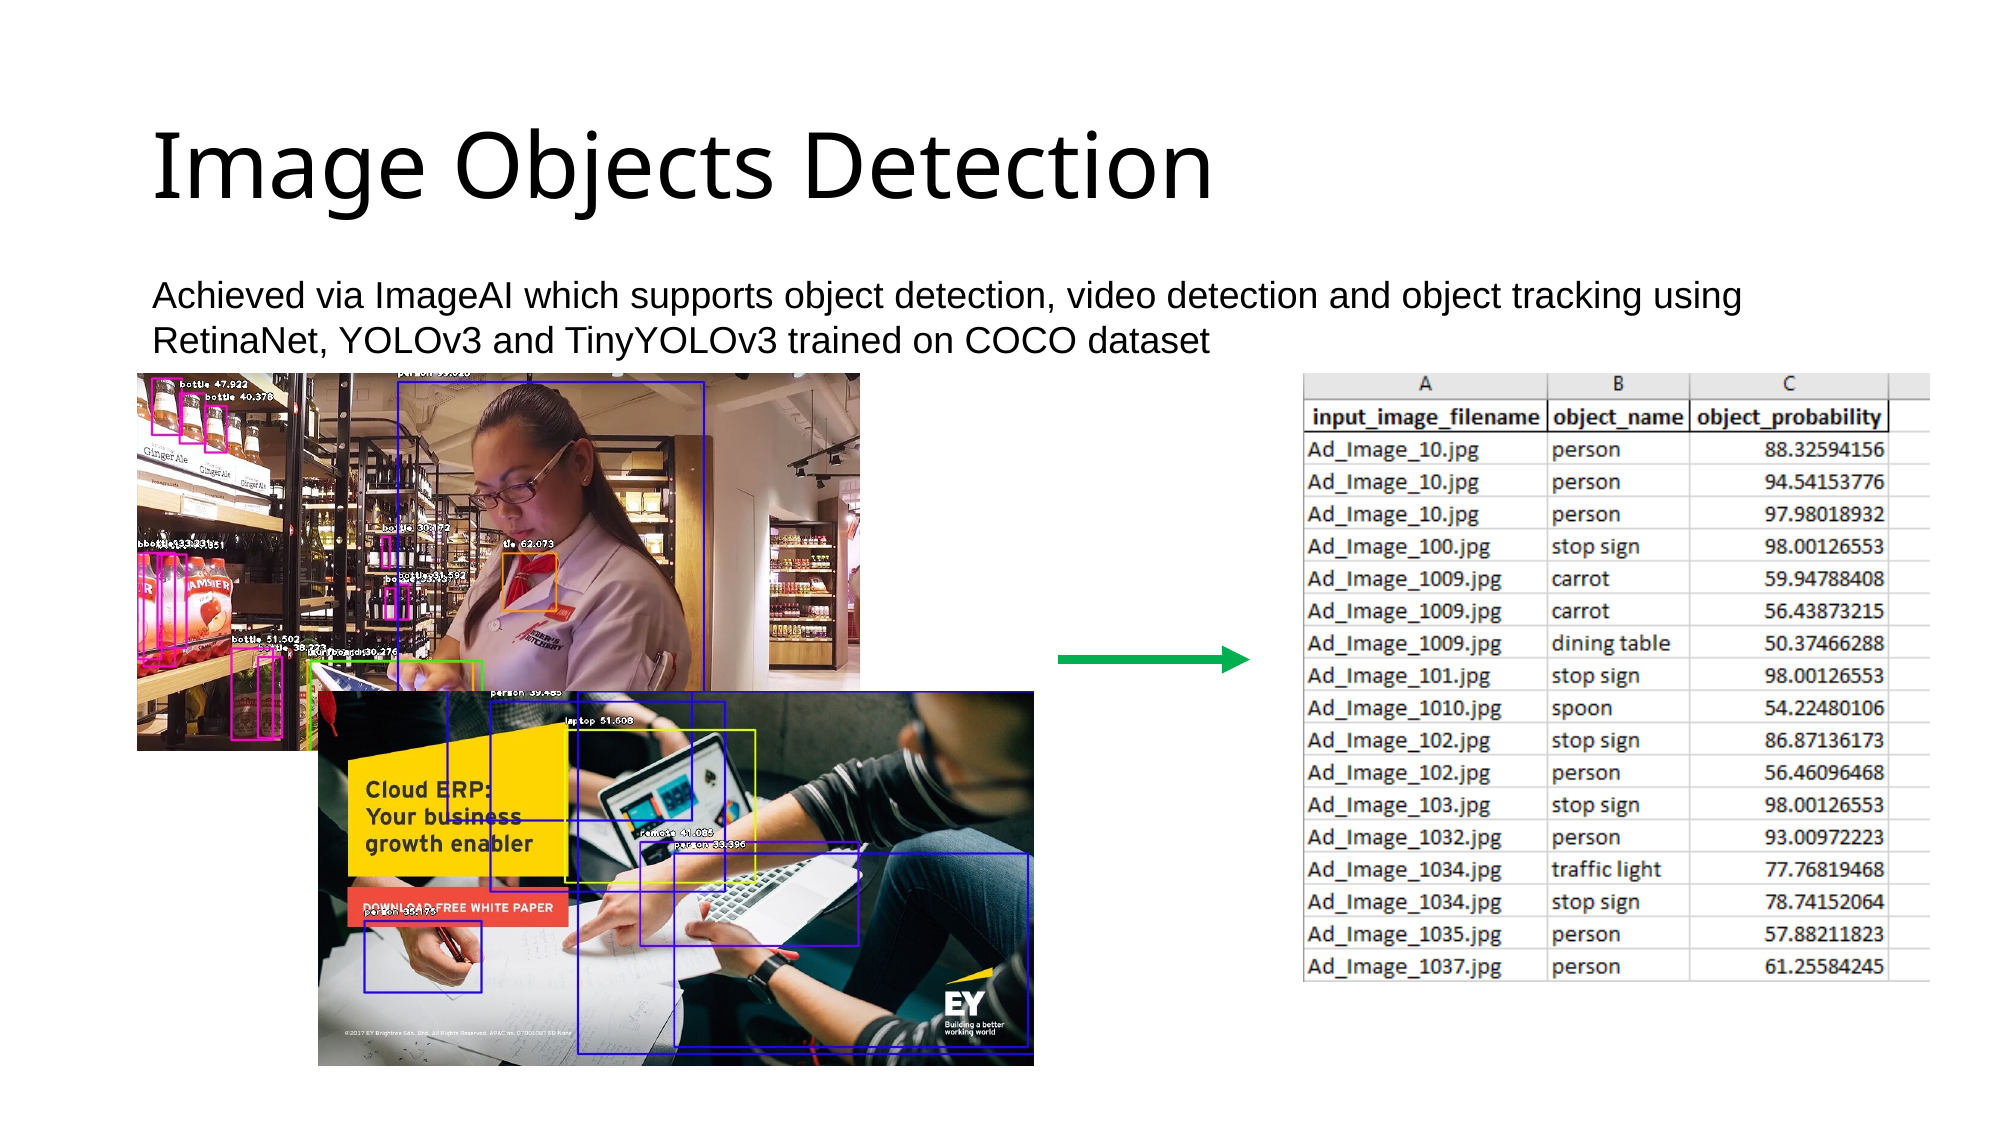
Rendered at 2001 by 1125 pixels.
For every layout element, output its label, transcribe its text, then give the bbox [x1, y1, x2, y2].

title Image Objects Detection [137, 59, 1927, 278]
picture [137, 373, 1034, 1066]
text_box Achieved via ImageAI which supports object detection, video detection and object tracking using RetinaNet, YOLOv3 and TinyYOLOv3 trained on COCO dataset [137, 278, 1863, 369]
picture [1303, 373, 1930, 982]
